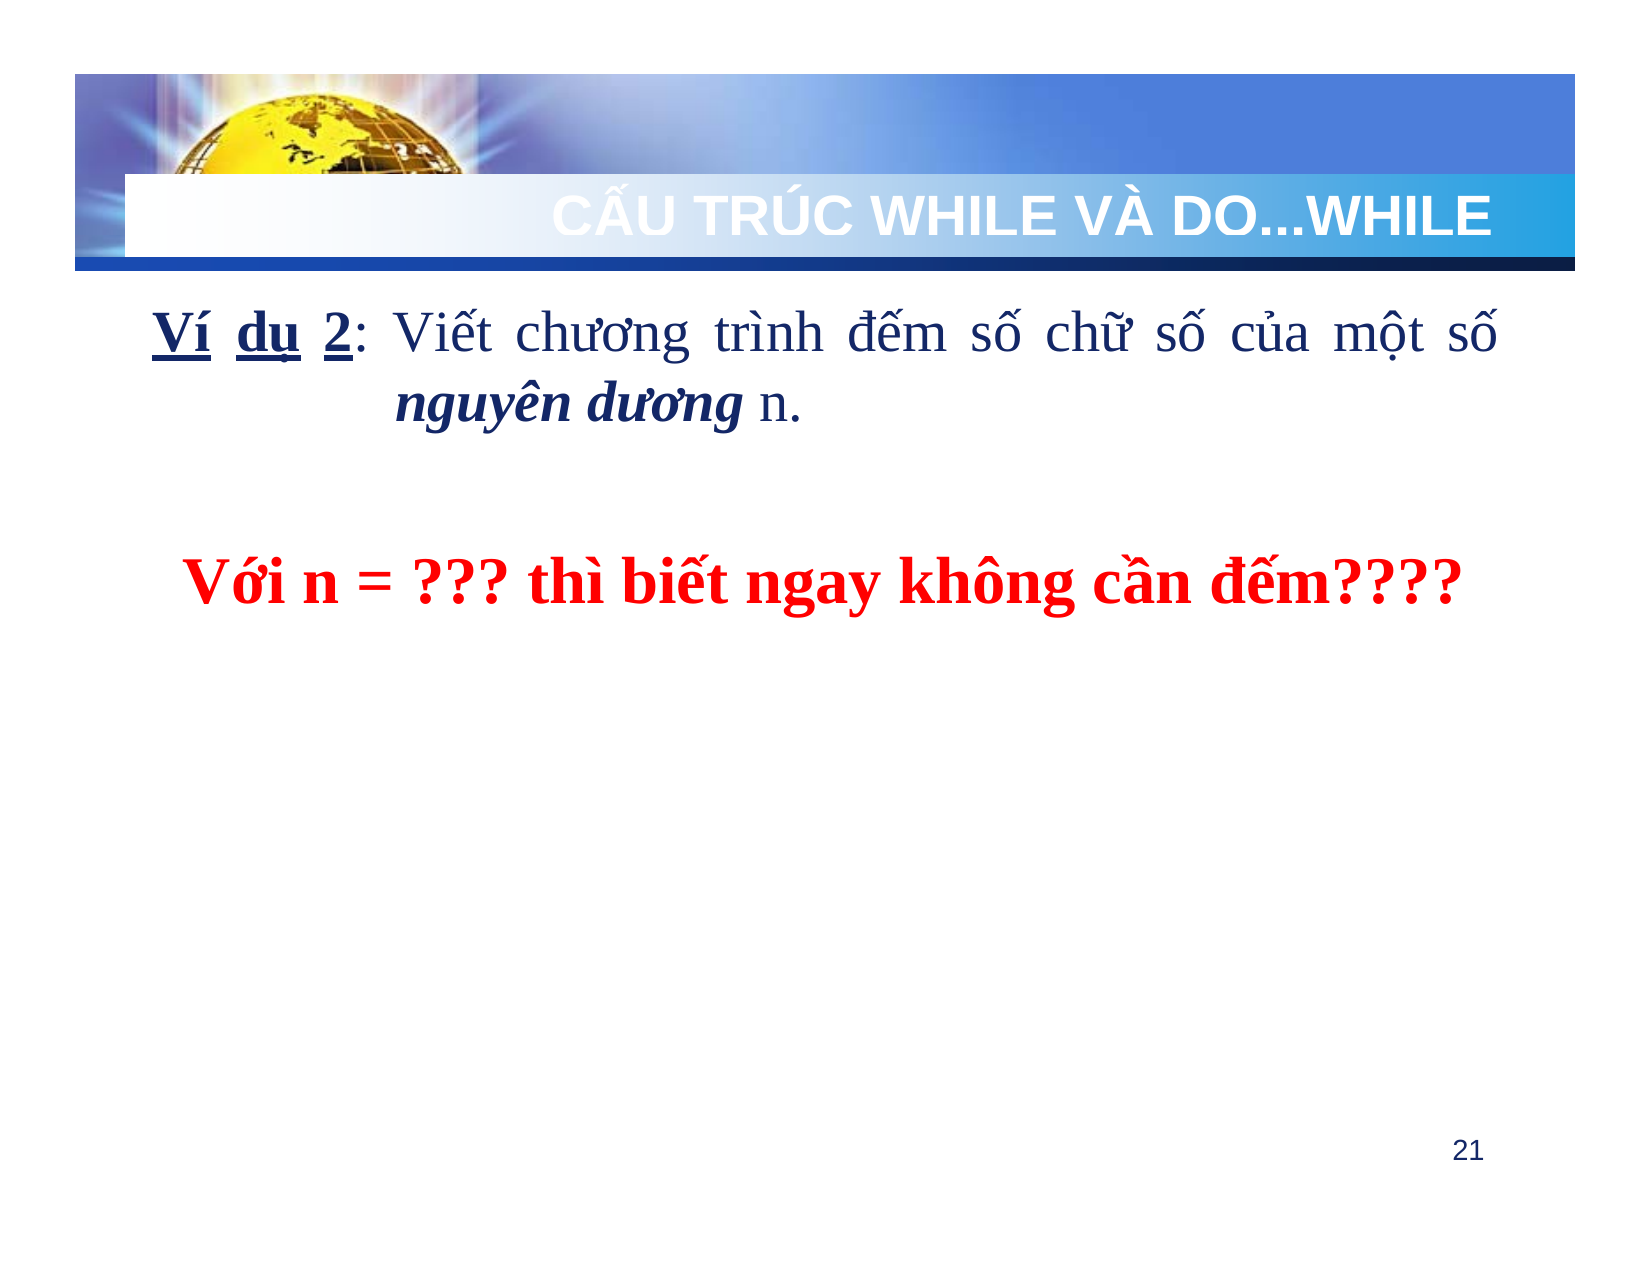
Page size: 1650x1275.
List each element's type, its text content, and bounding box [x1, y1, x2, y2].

picture [75, 74, 1575, 235]
text_box Ví dụ 2: Viết chương trình đếm số chữ số của một số nguyên dương n. Với n = ??? thì biết ngay không cần đếm???? [150, 404, 1500, 617]
title CẤU TRÚC WHILE VÀ DO...WHILE [149, 176, 1501, 233]
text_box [74, 235, 1576, 397]
slide_number 21 [1446, 1132, 1491, 1275]
